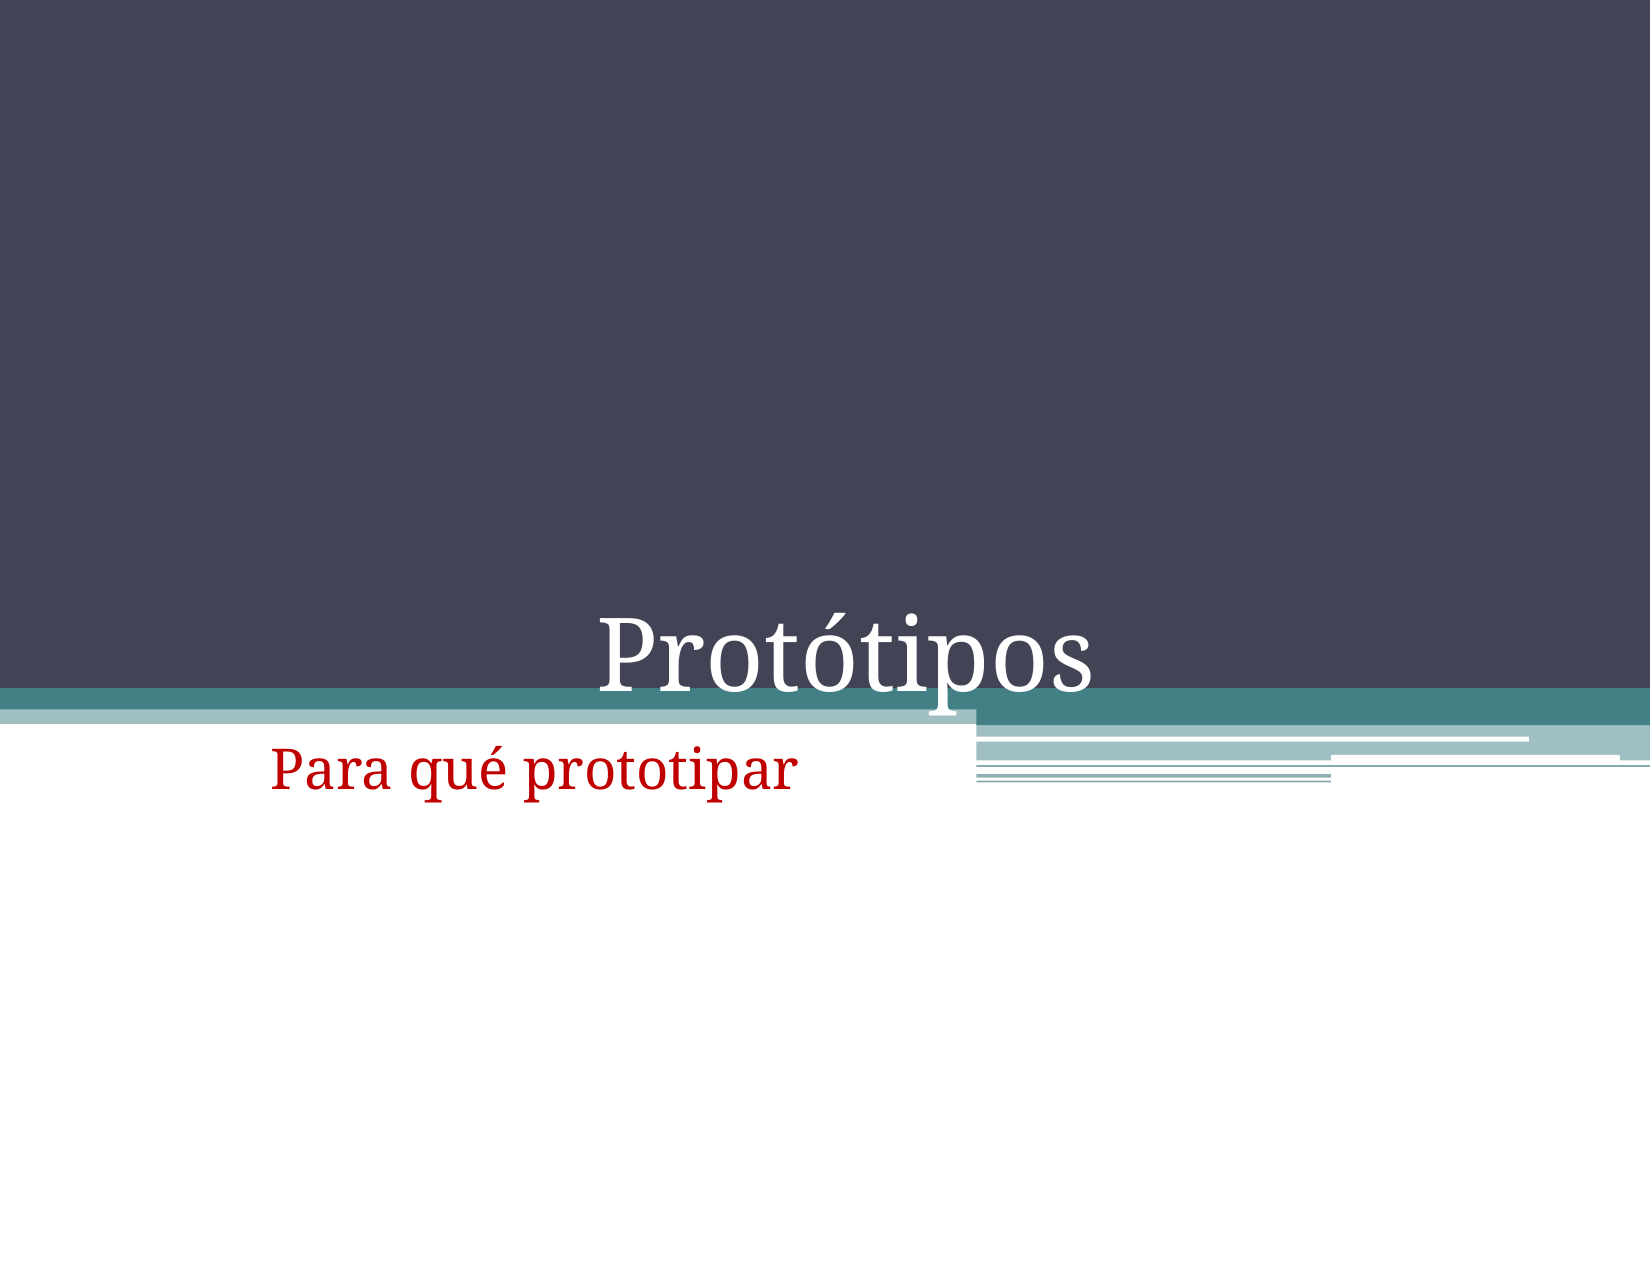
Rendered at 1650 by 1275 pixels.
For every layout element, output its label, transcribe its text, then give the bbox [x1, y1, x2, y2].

subtitle Para qué prototipar [82, 725, 977, 1051]
title Protótipos [82, 446, 1609, 720]
